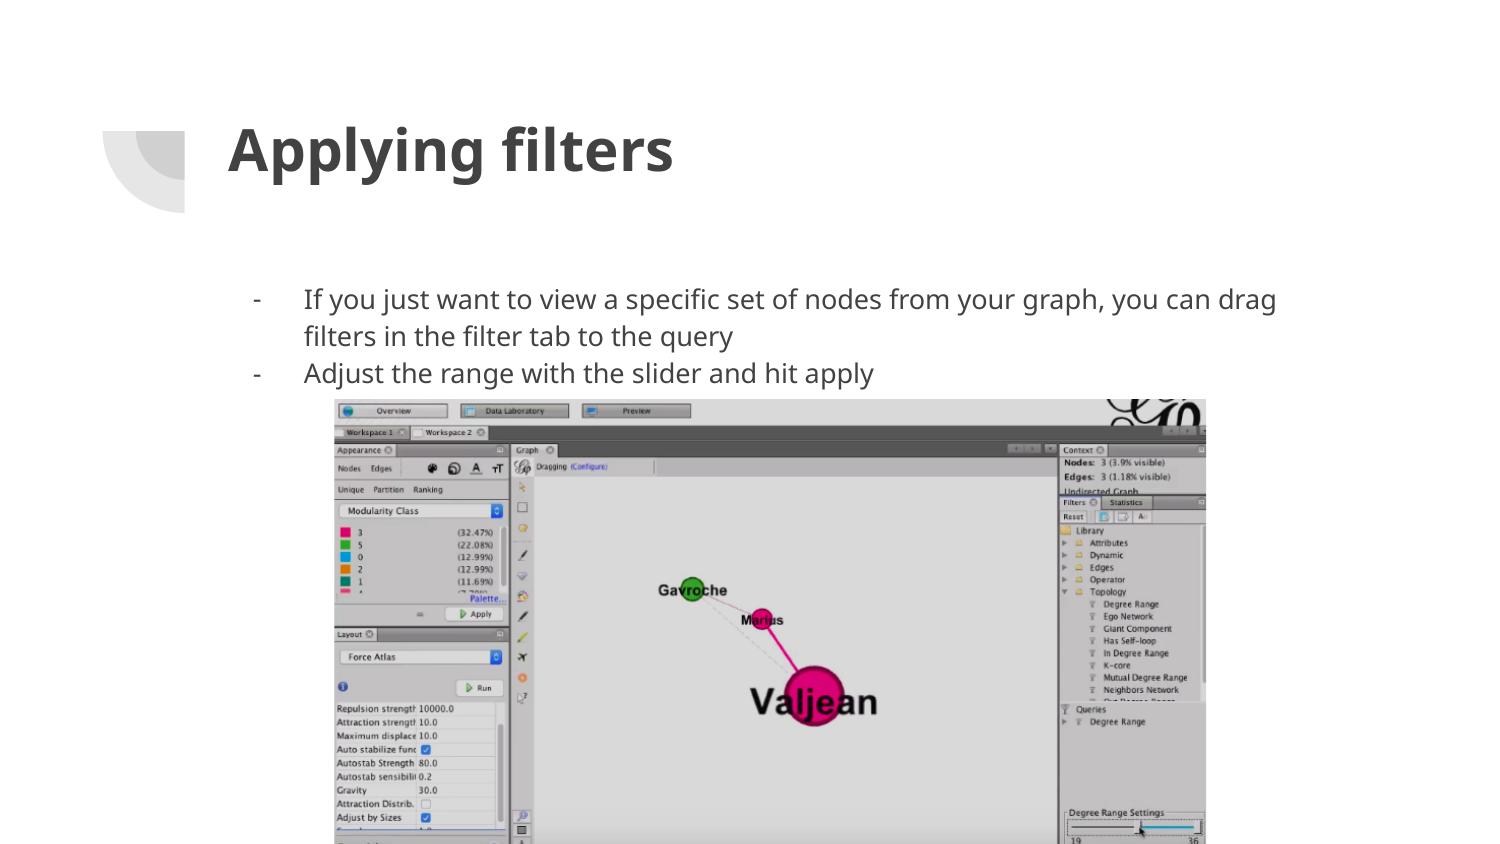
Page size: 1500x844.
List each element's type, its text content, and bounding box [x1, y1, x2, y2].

title Applying filters [213, 98, 1368, 262]
picture [334, 399, 1207, 844]
list If you just want to view a specific set of nodes from your graph, you can drag filters in the filter tab to the query Adjust the range with the slider and hit apply [213, 262, 1368, 680]
